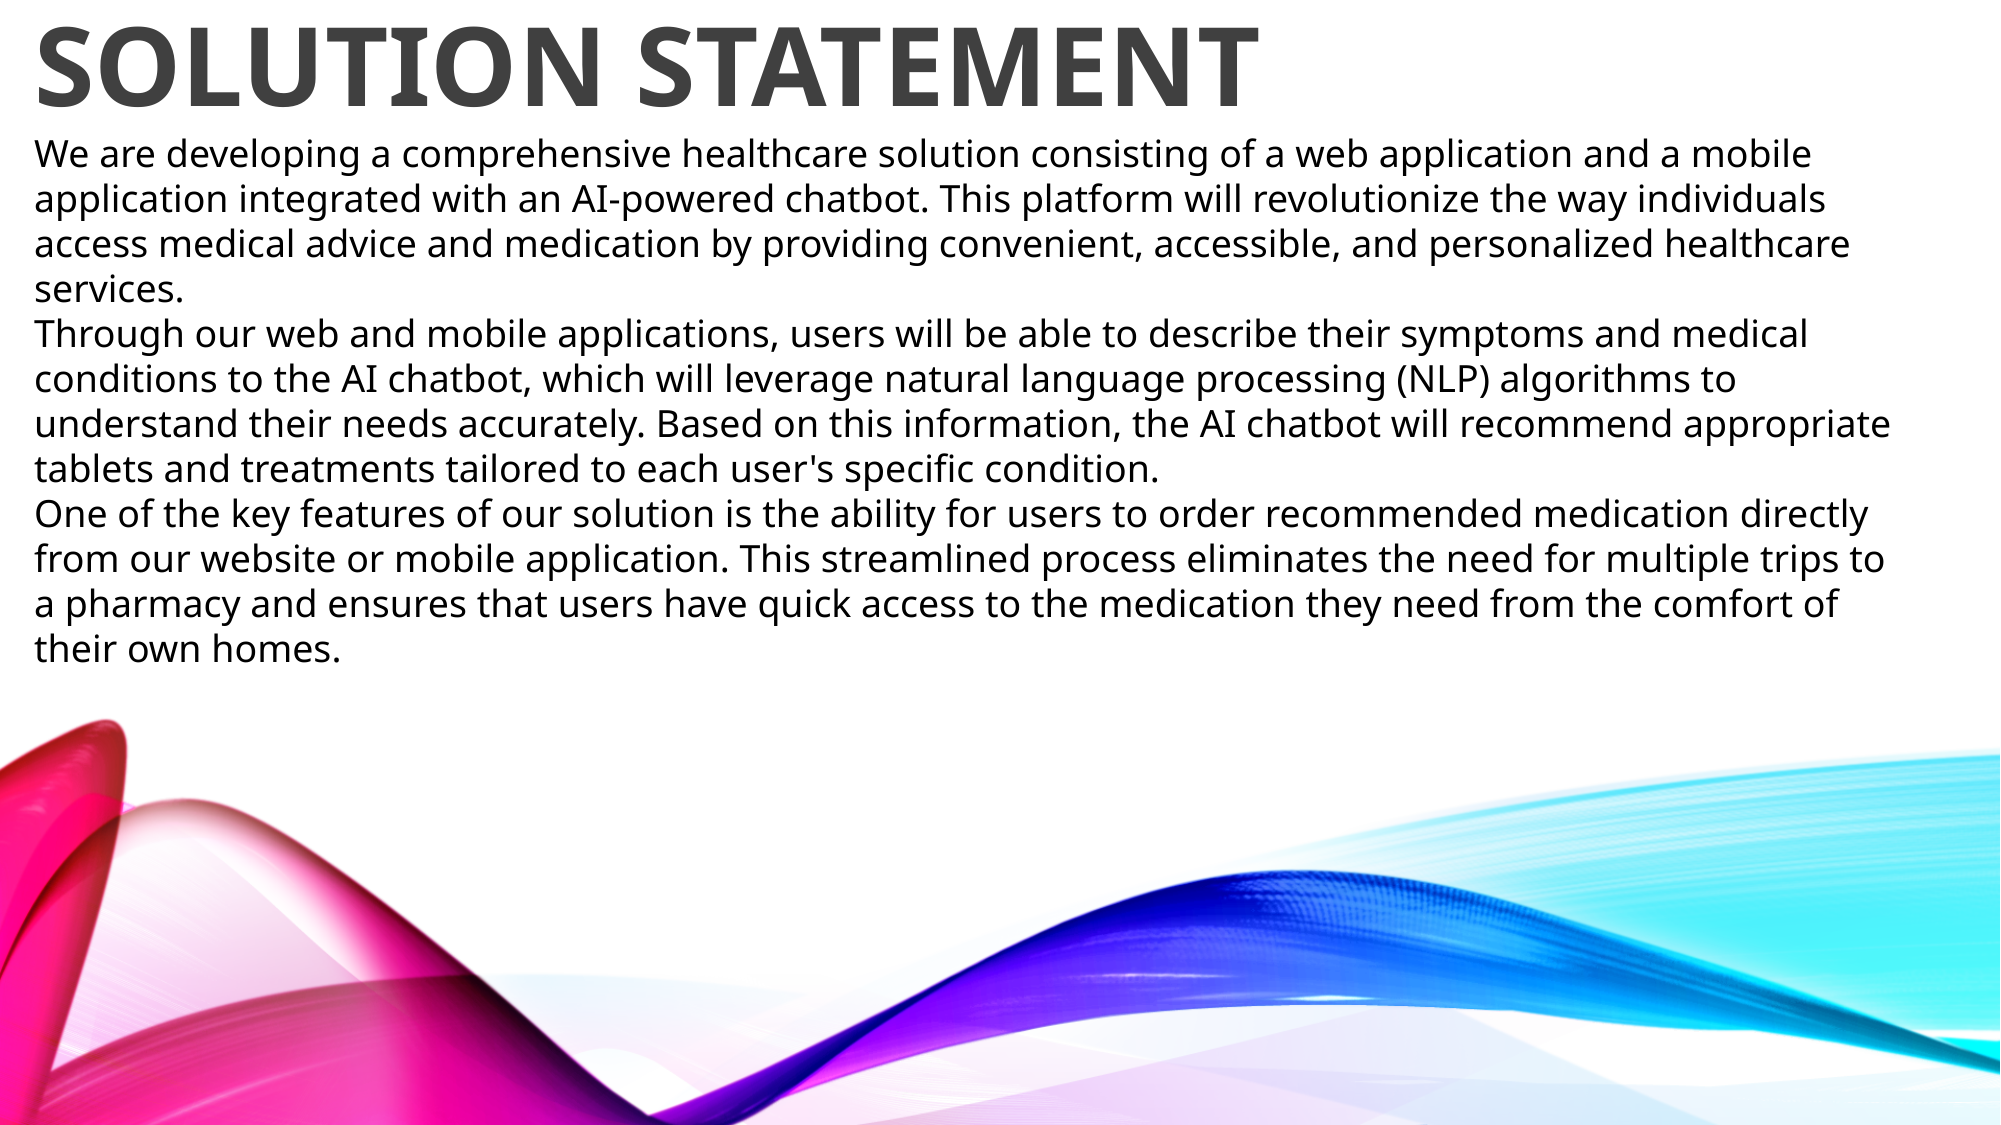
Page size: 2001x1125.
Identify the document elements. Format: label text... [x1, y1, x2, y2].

picture [0, 717, 2000, 1125]
text_box We are developing a comprehensive healthcare solution consisting of a web application and a mobile application integrated with an AI-powered chatbot. This platform will revolutionize the way individuals access medical advice and medication by providing convenient, accessible, and personalized healthcare services. Through our web and mobile applications, users will be able to describe their symptoms and medical conditions to the AI chatbot, which will leverage natural language processing (NLP) algorithms to understand their needs accurately. Based on this information, the AI chatbot will recommend appropriate tablets and treatments tailored to each user's specific condition. One of the key features of our solution is the ability for users to order recommended medication directly from our website or mobile application. This streamlined process eliminates the need for multiple trips to a pharmacy and ensures that users have quick access to the medication they need from the comfort of their own homes. [34, 130, 1898, 671]
text_box SOLUTION STATEMENT [34, 0, 1898, 129]
picture [1795, 1003, 1806, 1008]
